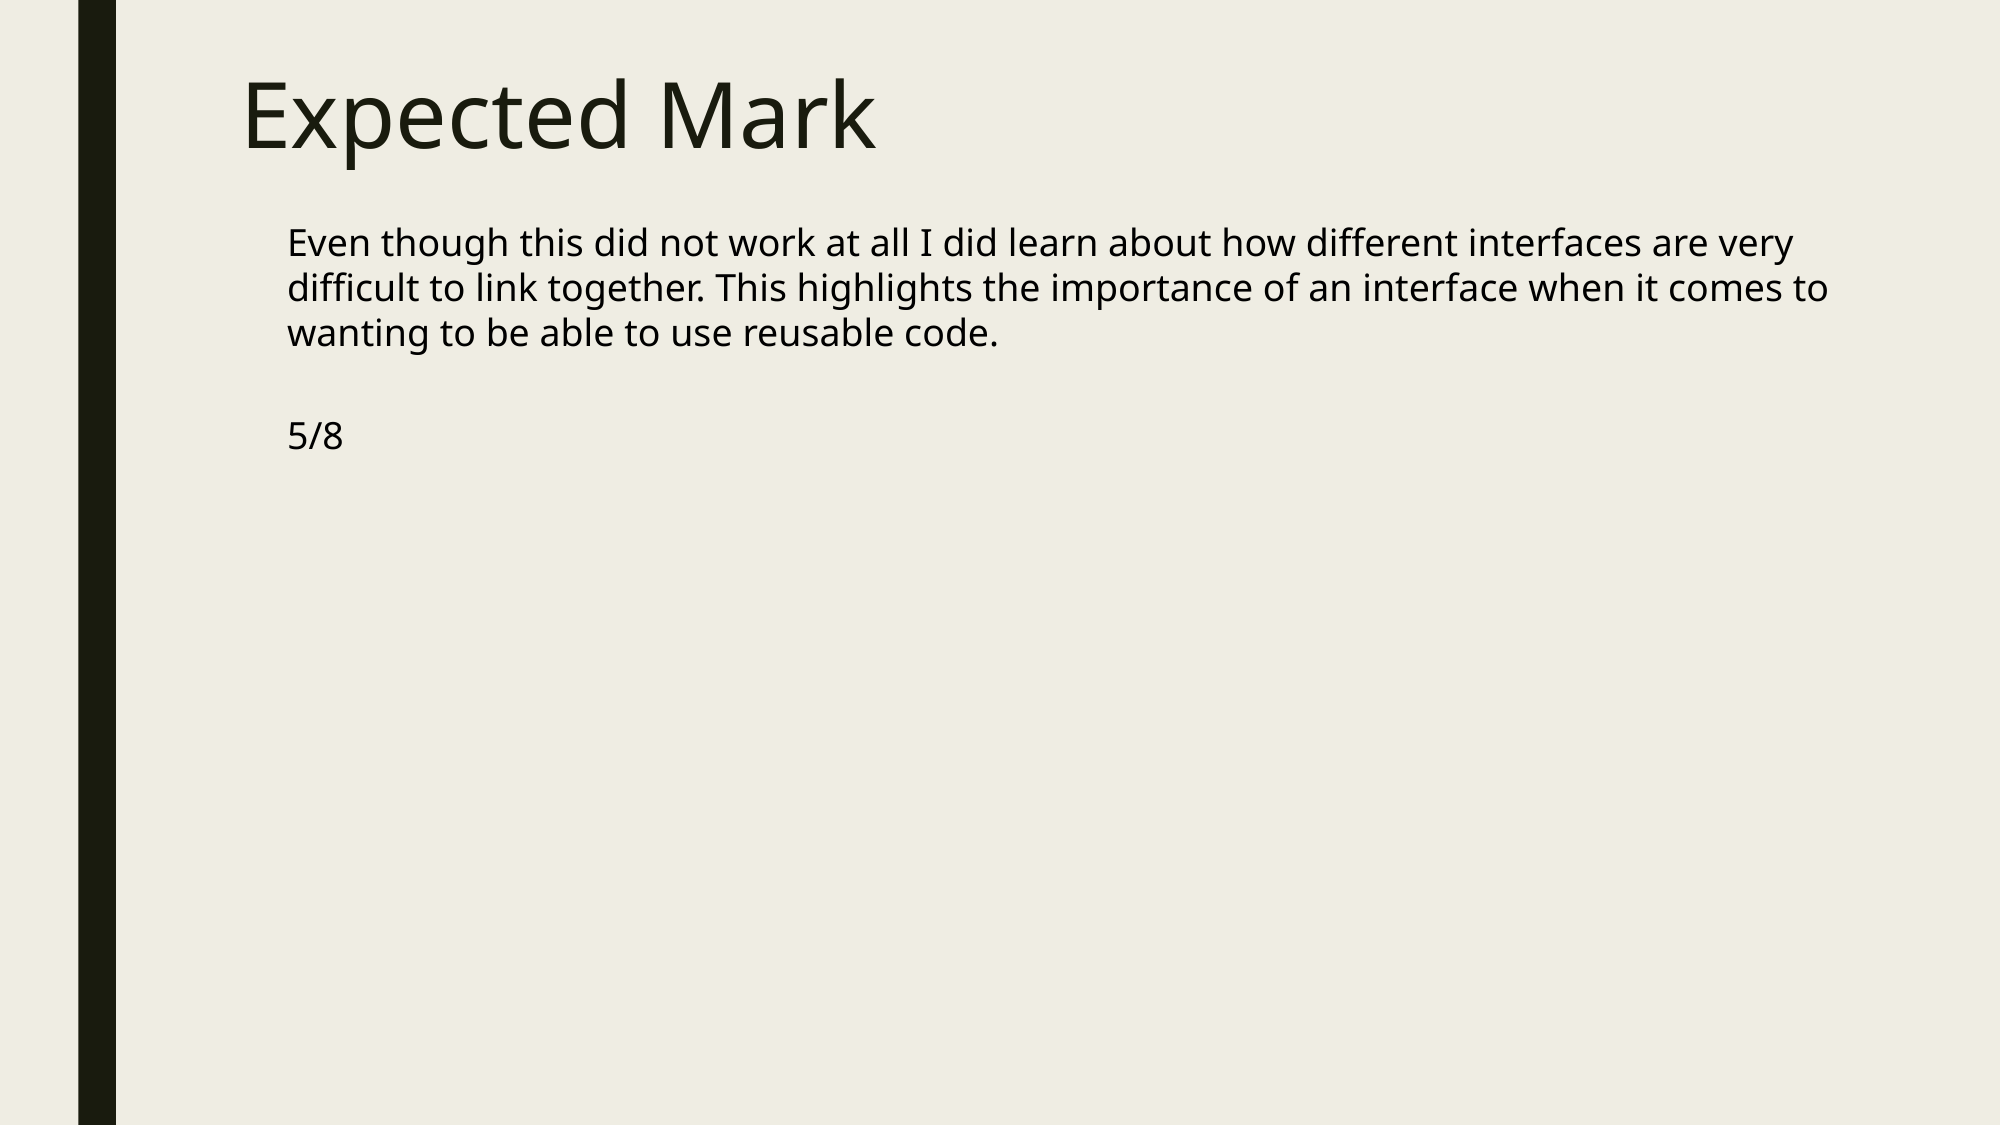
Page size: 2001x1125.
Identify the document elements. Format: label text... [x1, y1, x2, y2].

title Expected Mark [225, 62, 1800, 180]
text_box Even though this did not work at all I did learn about how different interfaces are very difficult to link together. This highlights the importance of an interface when it comes to wanting to be able to use reusable code. [272, 211, 1893, 361]
text_box 5/8 [272, 404, 1893, 465]
